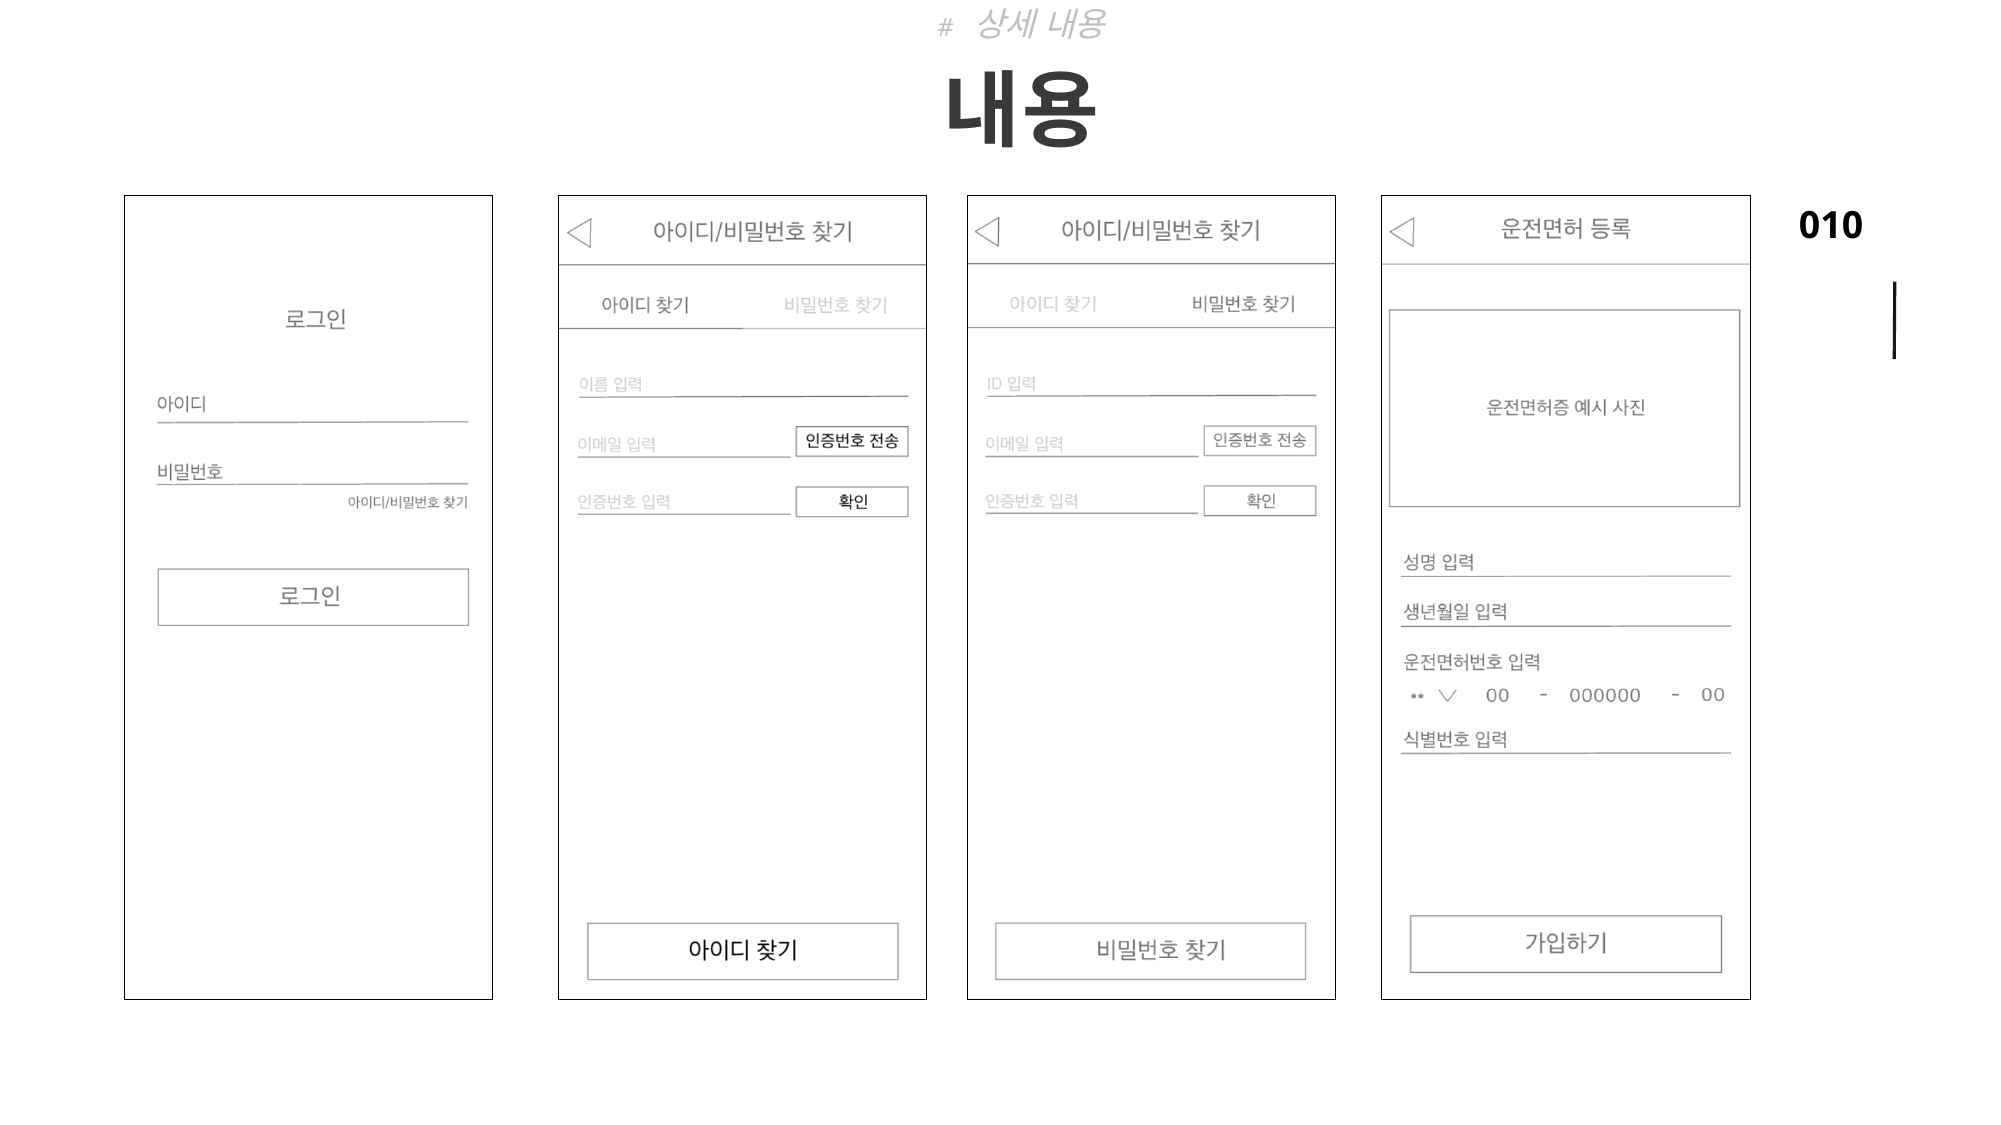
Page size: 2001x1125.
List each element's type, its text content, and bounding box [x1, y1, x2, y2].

text_box # 상세 내용 [696, 0, 1346, 62]
text_box 내용 [370, 61, 1672, 196]
picture [124, 195, 493, 1000]
picture [1381, 195, 1751, 1000]
picture [967, 195, 1336, 1000]
picture [558, 195, 927, 1000]
